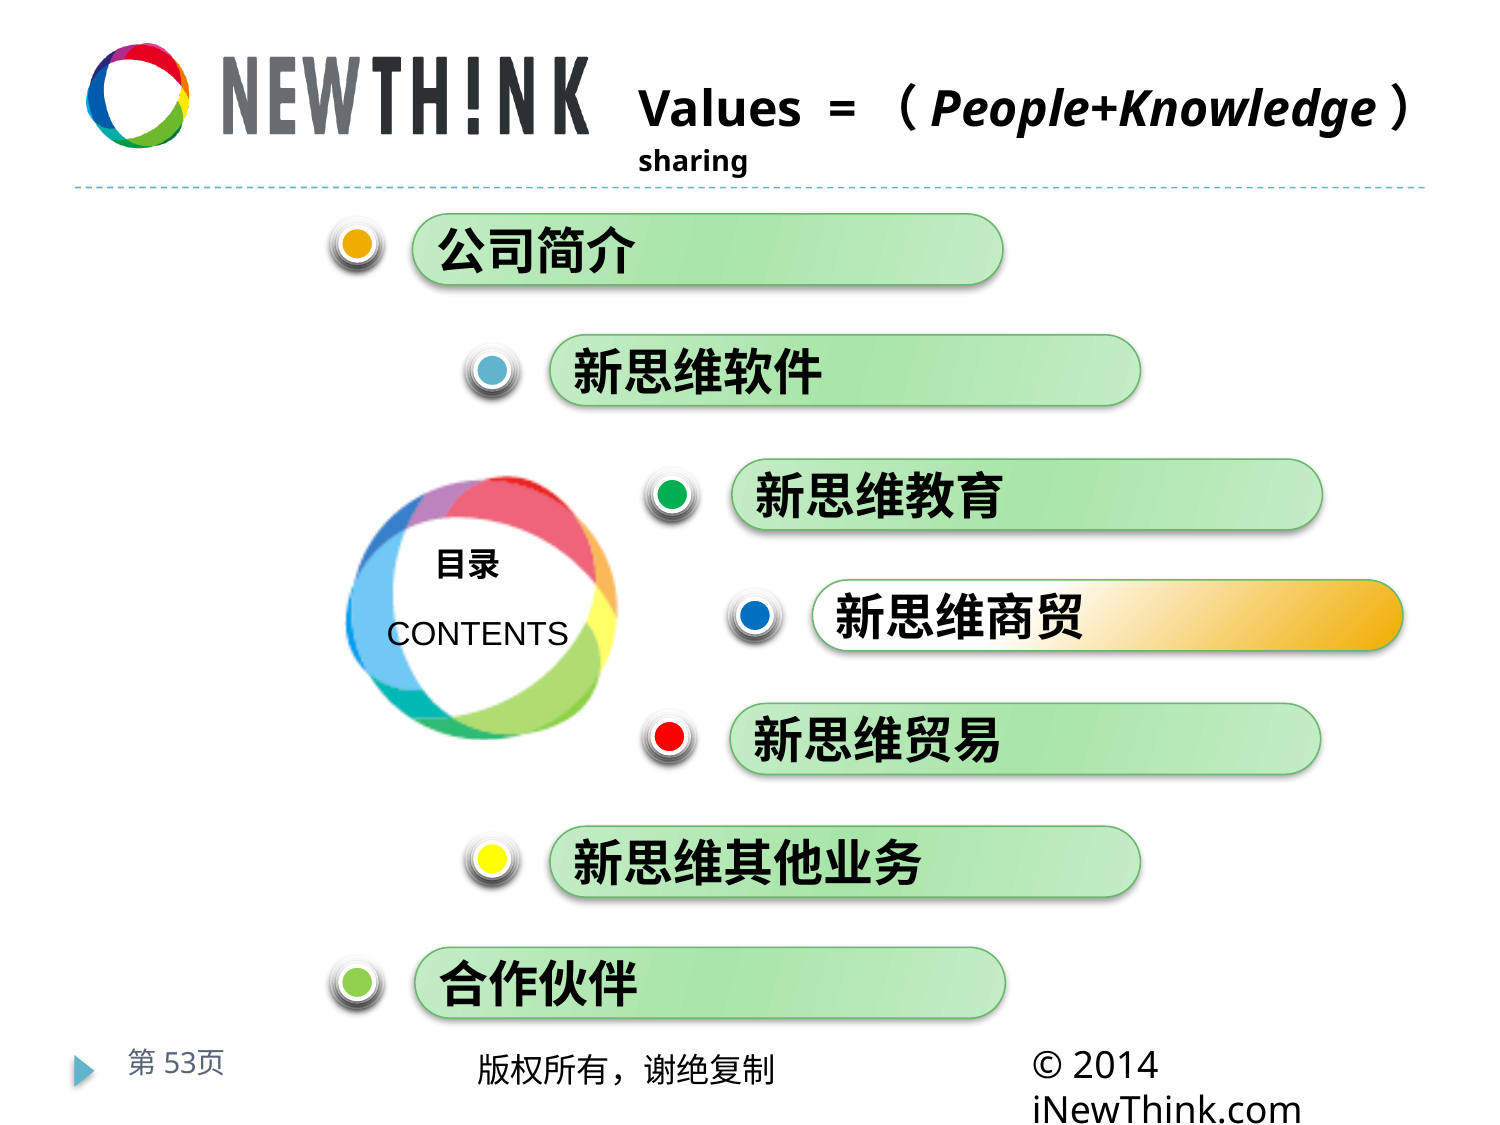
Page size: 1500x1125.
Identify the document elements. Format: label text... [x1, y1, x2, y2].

text_box 合作伙伴 [414, 946, 1007, 1019]
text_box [332, 218, 383, 269]
slide_number 第53页 [112, 1037, 362, 1098]
text_box 新思维贸易 [729, 702, 1322, 776]
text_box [647, 469, 698, 520]
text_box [644, 711, 695, 762]
text_box 新思维其他业务 [549, 825, 1142, 898]
picture [74, 35, 600, 157]
text_box 新思维软件 [549, 334, 1142, 407]
text_box 公司简介 [411, 213, 1004, 286]
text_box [467, 345, 518, 396]
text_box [467, 834, 518, 884]
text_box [729, 590, 781, 641]
text_box 新思维教育 [731, 458, 1324, 531]
text_box 新思维商贸 [811, 579, 1404, 652]
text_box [332, 957, 383, 1008]
